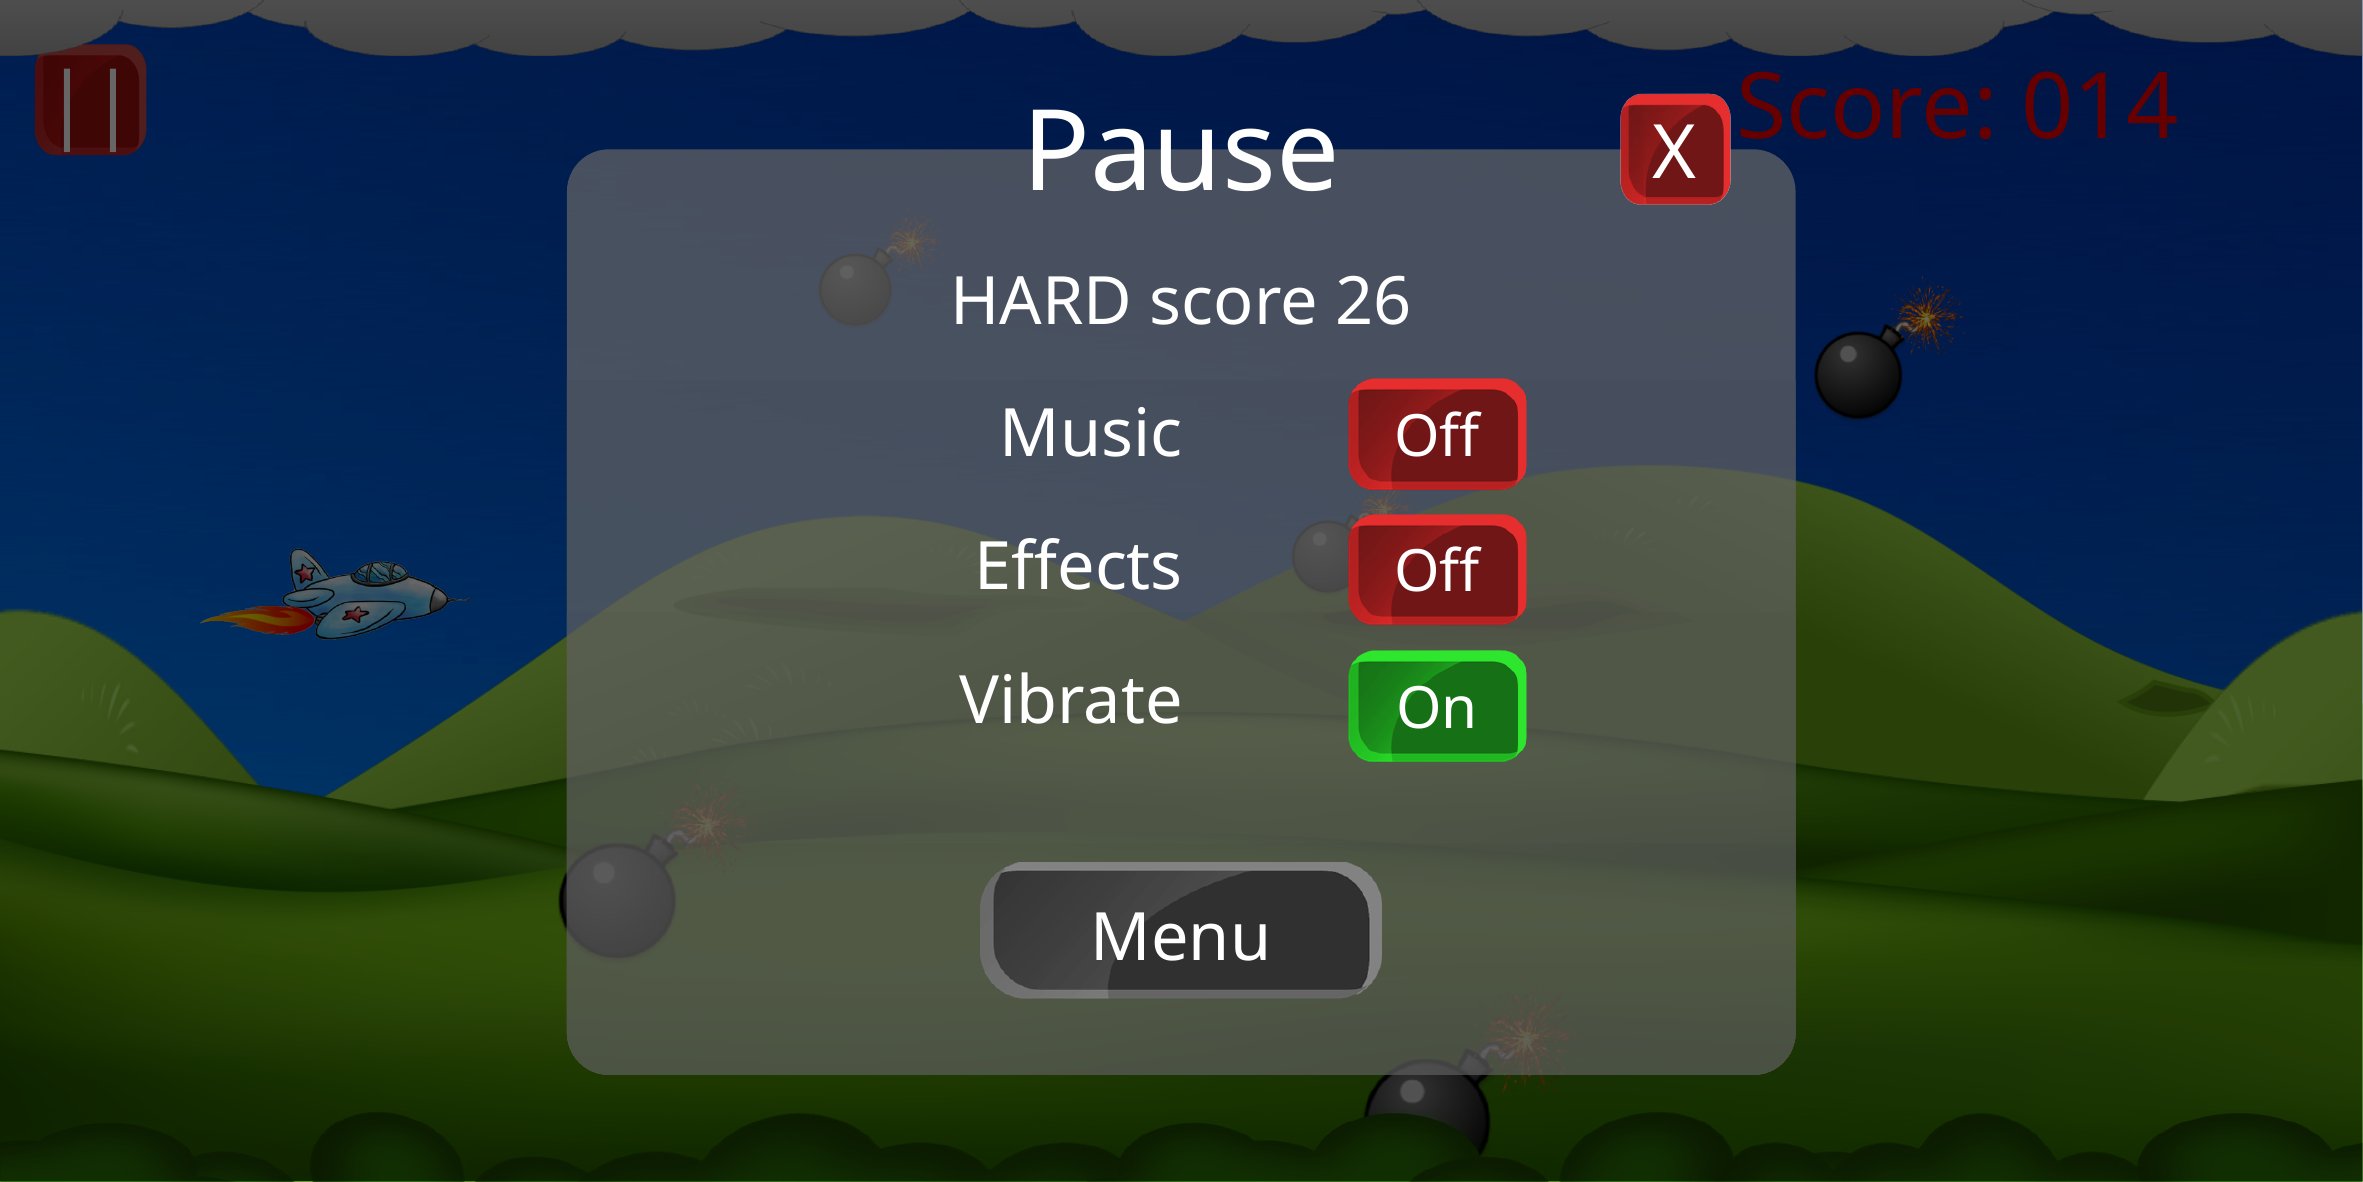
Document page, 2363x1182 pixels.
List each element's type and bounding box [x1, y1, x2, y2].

picture [0, 0, 2363, 426]
text_box [803, 200, 954, 337]
text_box [33, 68, 147, 159]
text_box [1346, 513, 1528, 627]
text_box [0, 426, 2363, 665]
text_box [1346, 649, 1528, 763]
text_box [1795, 268, 1978, 432]
text_box [533, 758, 776, 977]
picture [0, 665, 2363, 1182]
text_box [1617, 92, 1731, 206]
text_box [198, 547, 470, 641]
text_box [980, 862, 1382, 1000]
text_box [1346, 377, 1528, 491]
text_box [1275, 468, 1426, 604]
text_box [1334, 965, 1601, 1107]
